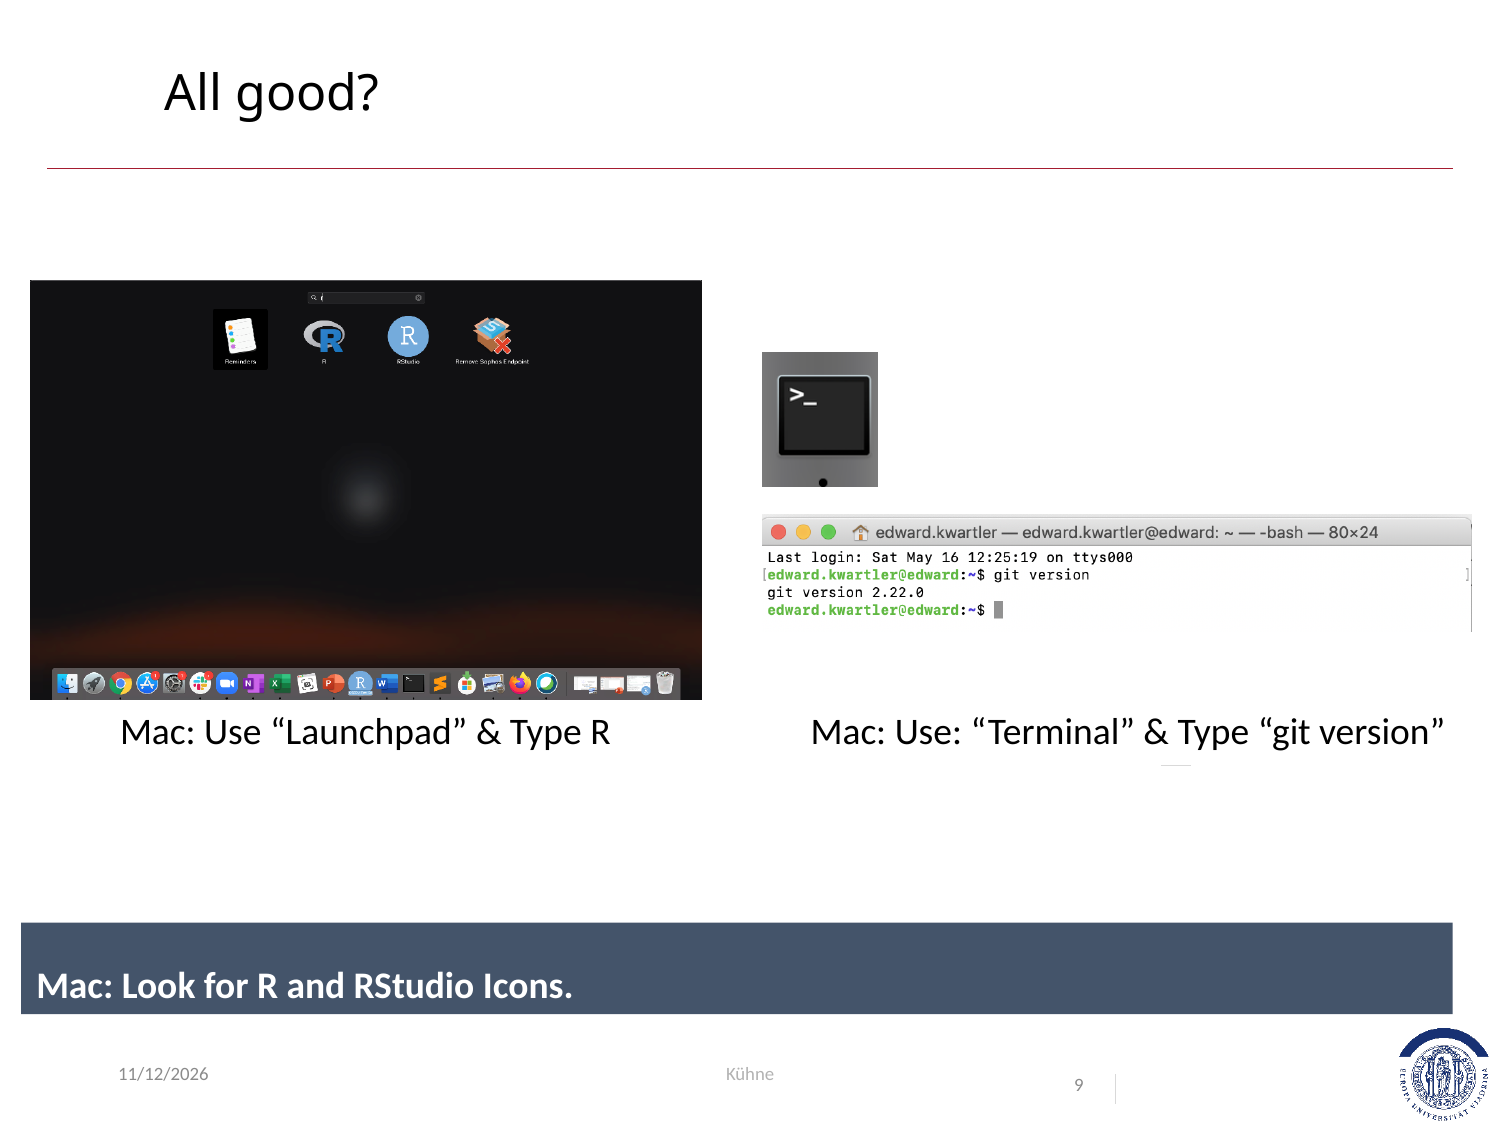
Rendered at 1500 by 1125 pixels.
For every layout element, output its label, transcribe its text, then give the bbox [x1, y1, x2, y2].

picture [762, 352, 878, 487]
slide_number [103, 1042, 441, 1103]
slide_number 9 [1059, 1042, 1200, 1103]
title All good? [0, 59, 1500, 157]
text_box Mac: Use “Launchpad” & Type R [105, 700, 627, 760]
footer Kühne [496, 1042, 1004, 1103]
text_box Mac: Look for R and RStudio Icons. [21, 922, 1453, 1015]
picture [762, 514, 1472, 632]
text_box Mac: Use: “Terminal” & Type “git version” [795, 699, 1461, 760]
picture [1396, 1025, 1491, 1123]
picture [30, 280, 702, 700]
